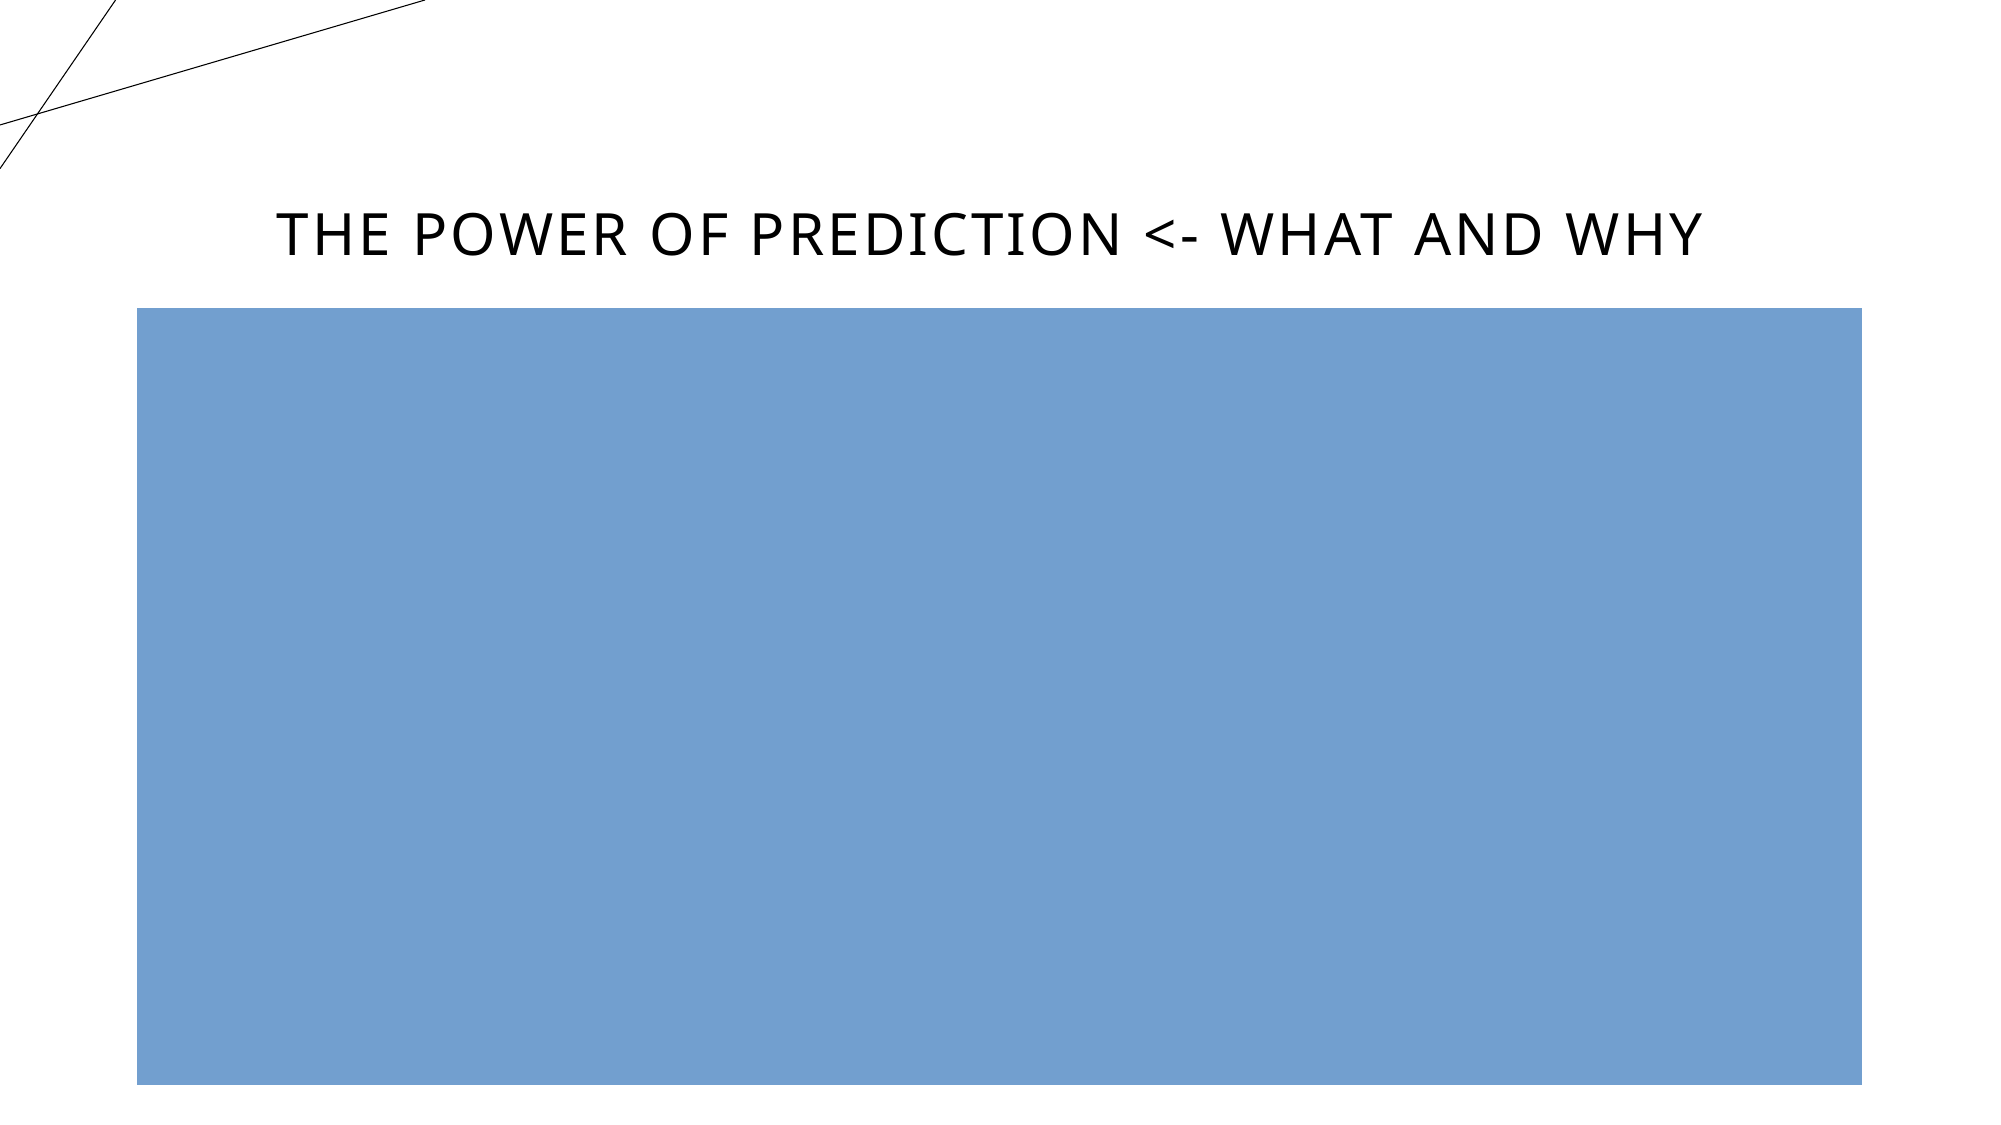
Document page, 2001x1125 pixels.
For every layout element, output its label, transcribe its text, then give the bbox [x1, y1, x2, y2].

title The power of prediction <- What and Why [137, 57, 1863, 276]
slide_number 3 [1701, 1042, 1864, 1103]
